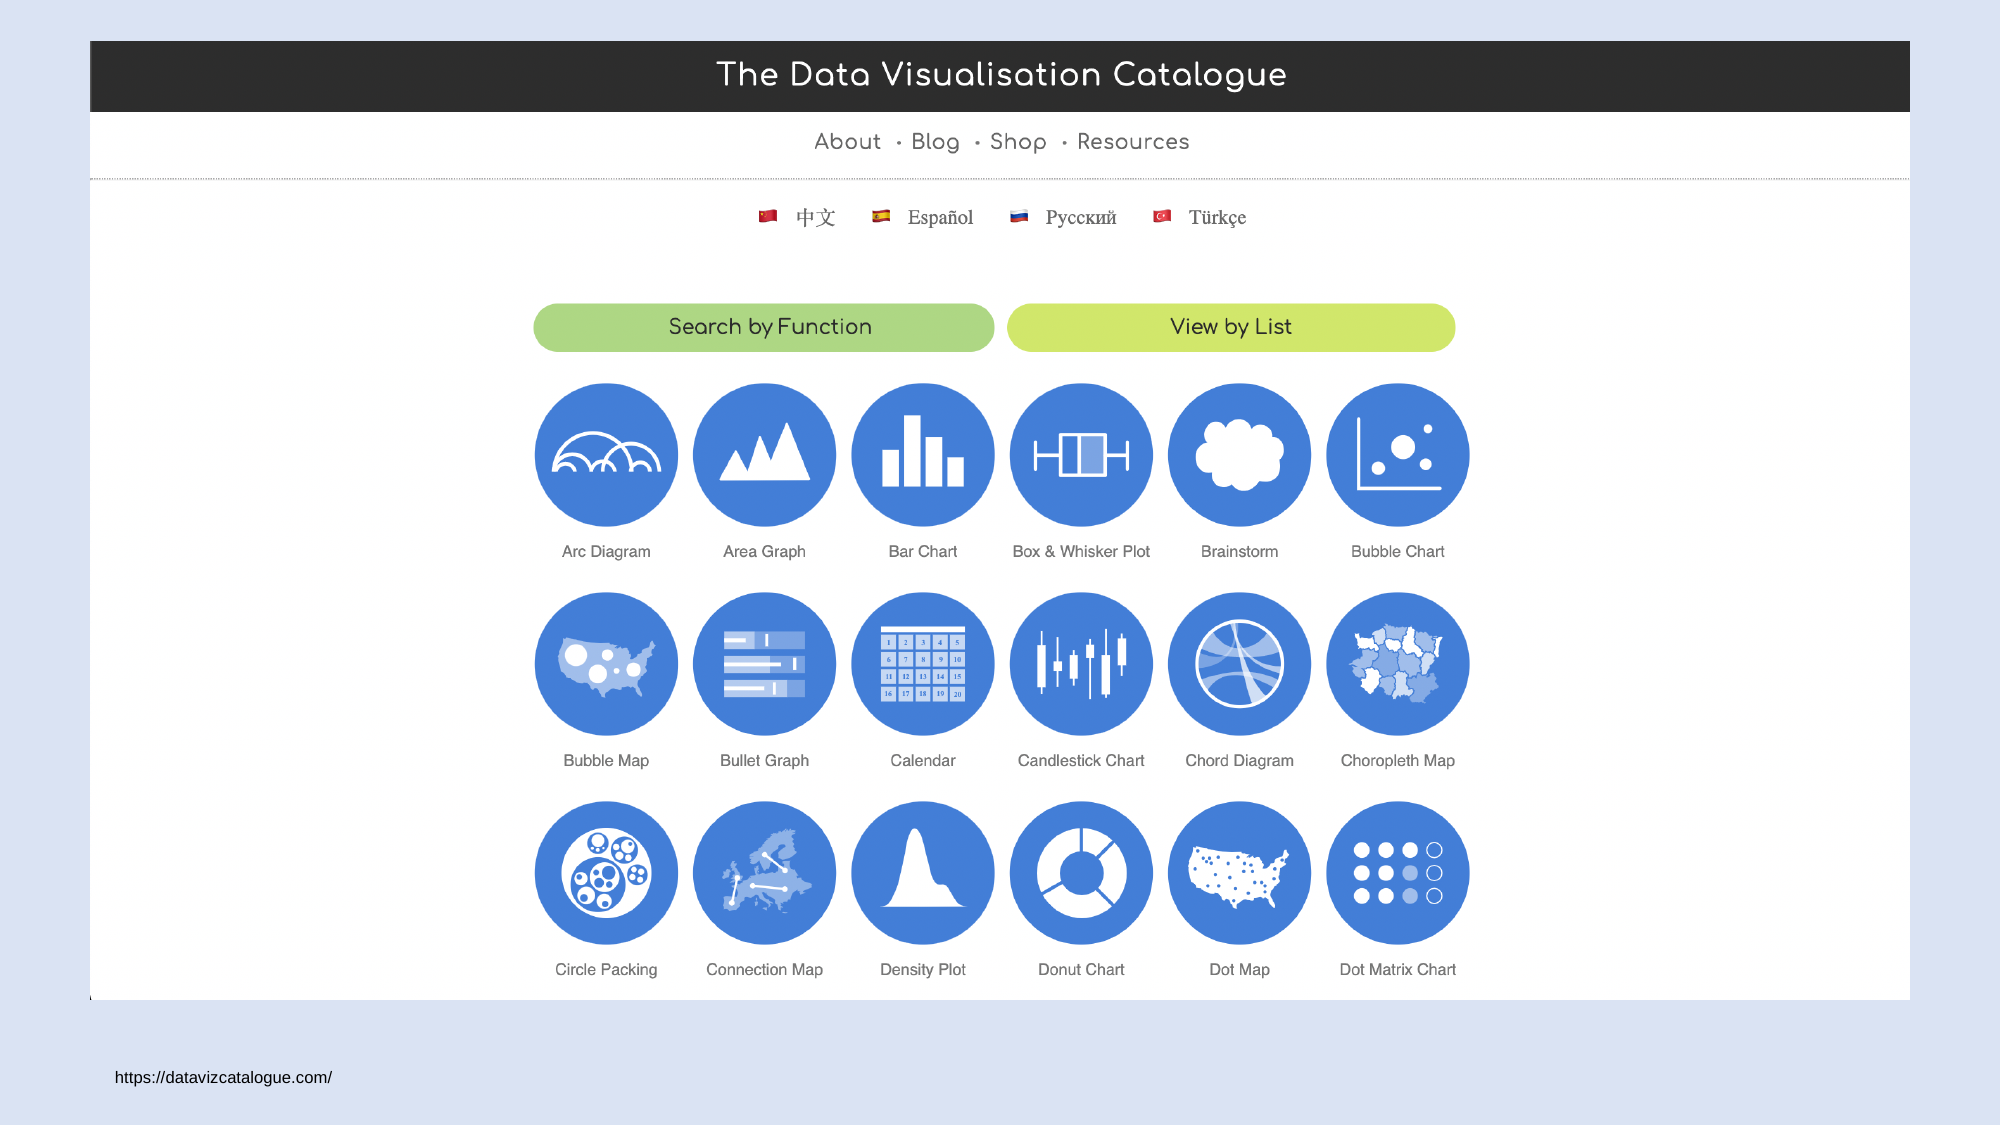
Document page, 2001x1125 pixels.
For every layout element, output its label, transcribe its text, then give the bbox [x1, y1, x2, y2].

text_box https://datavizcatalogue.com/ [99, 1047, 1705, 1108]
picture [90, 41, 1910, 1000]
